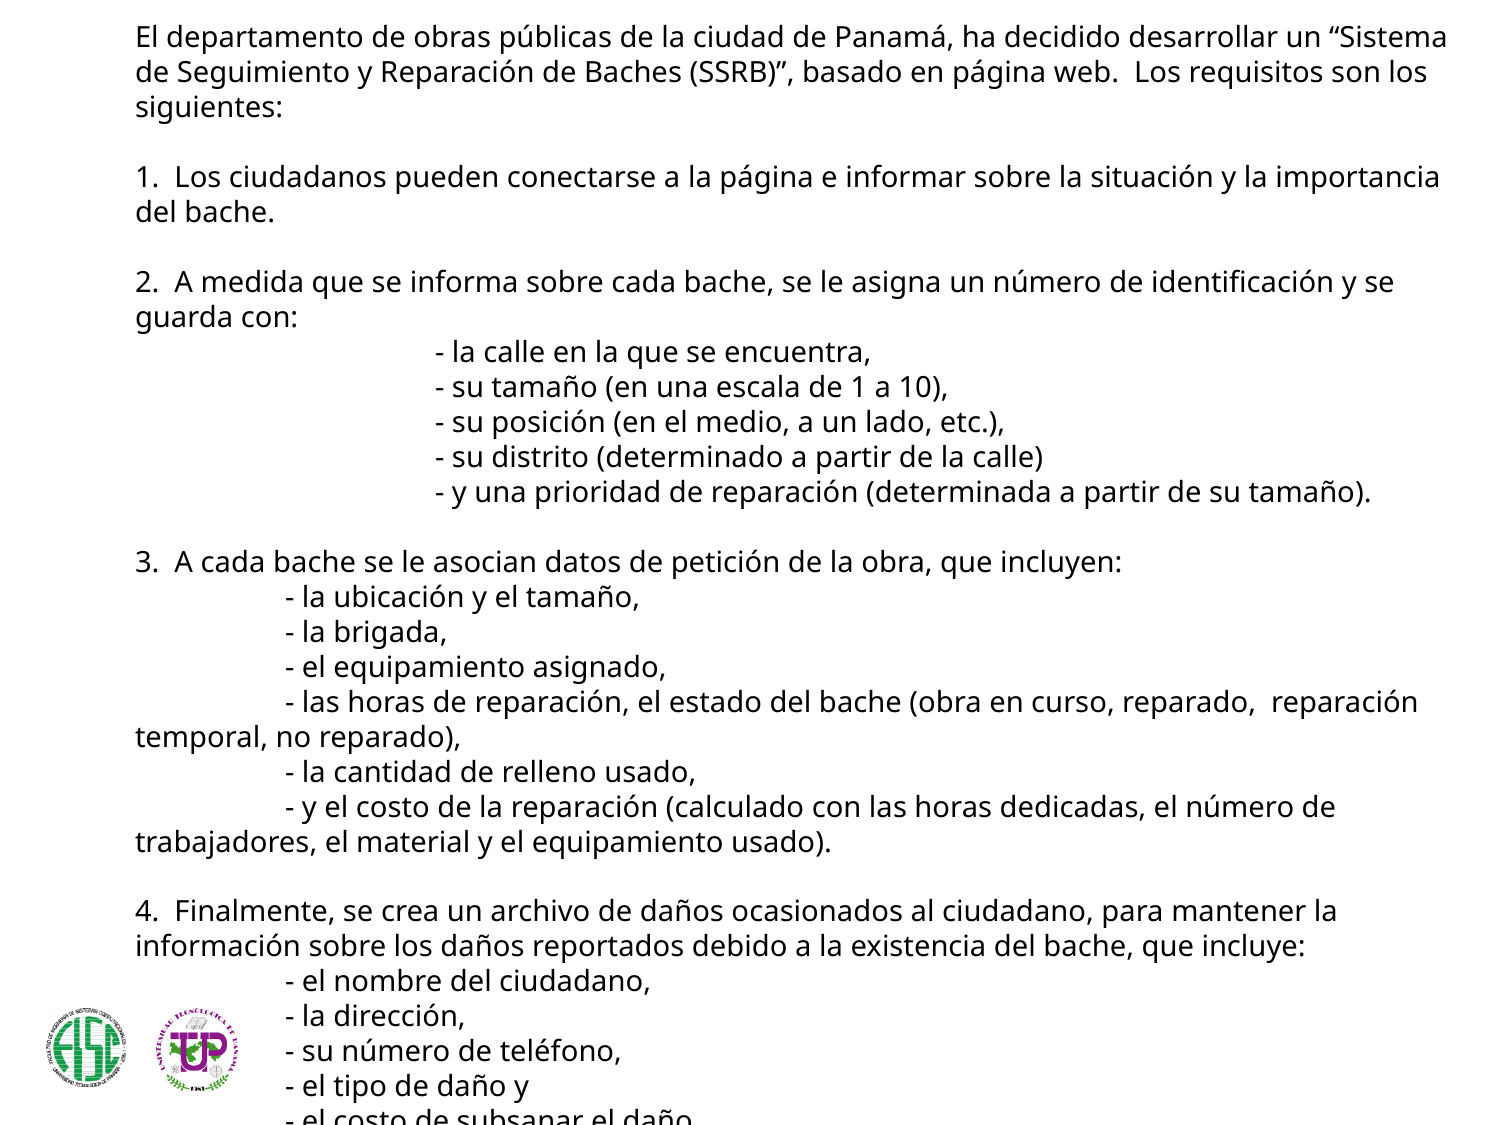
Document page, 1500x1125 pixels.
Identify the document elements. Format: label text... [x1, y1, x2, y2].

text_box El departamento de obras públicas de la ciudad de Panamá, ha decidido desarrollar un “Sistema de Seguimiento y Reparación de Baches (SSRB)”, basado en página web. Los requisitos son los siguientes: 1. Los ciudadanos pueden conectarse a la página e informar sobre la situación y la importancia del bache. 2. A medida que se informa sobre cada bache, se le asigna un número de identificación y se guarda con: - la calle en la que se encuentra, - su tamaño (en una escala de 1 a 10), - su posición (en el medio, a un lado, etc.), - su distrito (determinado a partir de la calle) - y una prioridad de reparación (determinada a partir de su tamaño). 3. A cada bache se le asocian datos de petición de la obra, que incluyen: - la ubicación y el tamaño, - la brigada, - el equipamiento asignado, - las horas de reparación, el estado del bache (obra en curso, reparado, reparación temporal, no reparado), - la cantidad de relleno usado, - y el costo de la reparación (calculado con las horas dedicadas, el número de trabajadores, el material y el equipamiento usado). 4. Finalmente, se crea un archivo de daños ocasionados al ciudadano, para mantener la información sobre los daños reportados debido a la existencia del bache, que incluye: - el nombre del ciudadano, - la dirección, - su número de teléfono, - el tipo de daño y - el costo de subsanar el daño. [120, 11, 1493, 1125]
picture [156, 1008, 238, 1091]
picture [46, 1008, 126, 1087]
